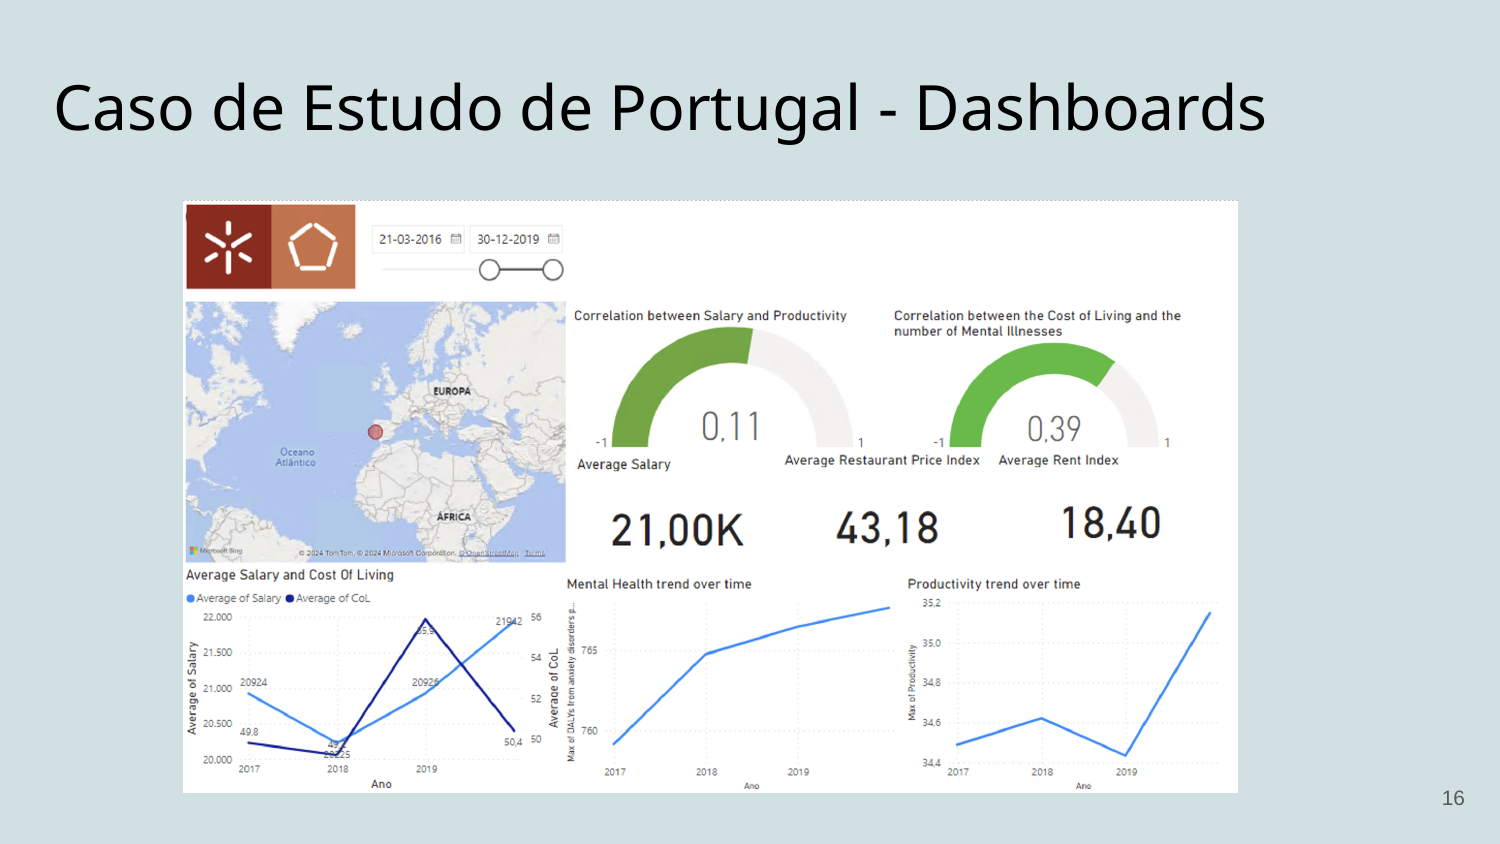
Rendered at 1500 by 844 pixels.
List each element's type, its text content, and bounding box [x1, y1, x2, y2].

text_box Caso de Estudo de Portugal - Dashboards [38, 53, 1417, 474]
picture [183, 199, 1238, 793]
slide_number ‹#› [1389, 764, 1480, 830]
